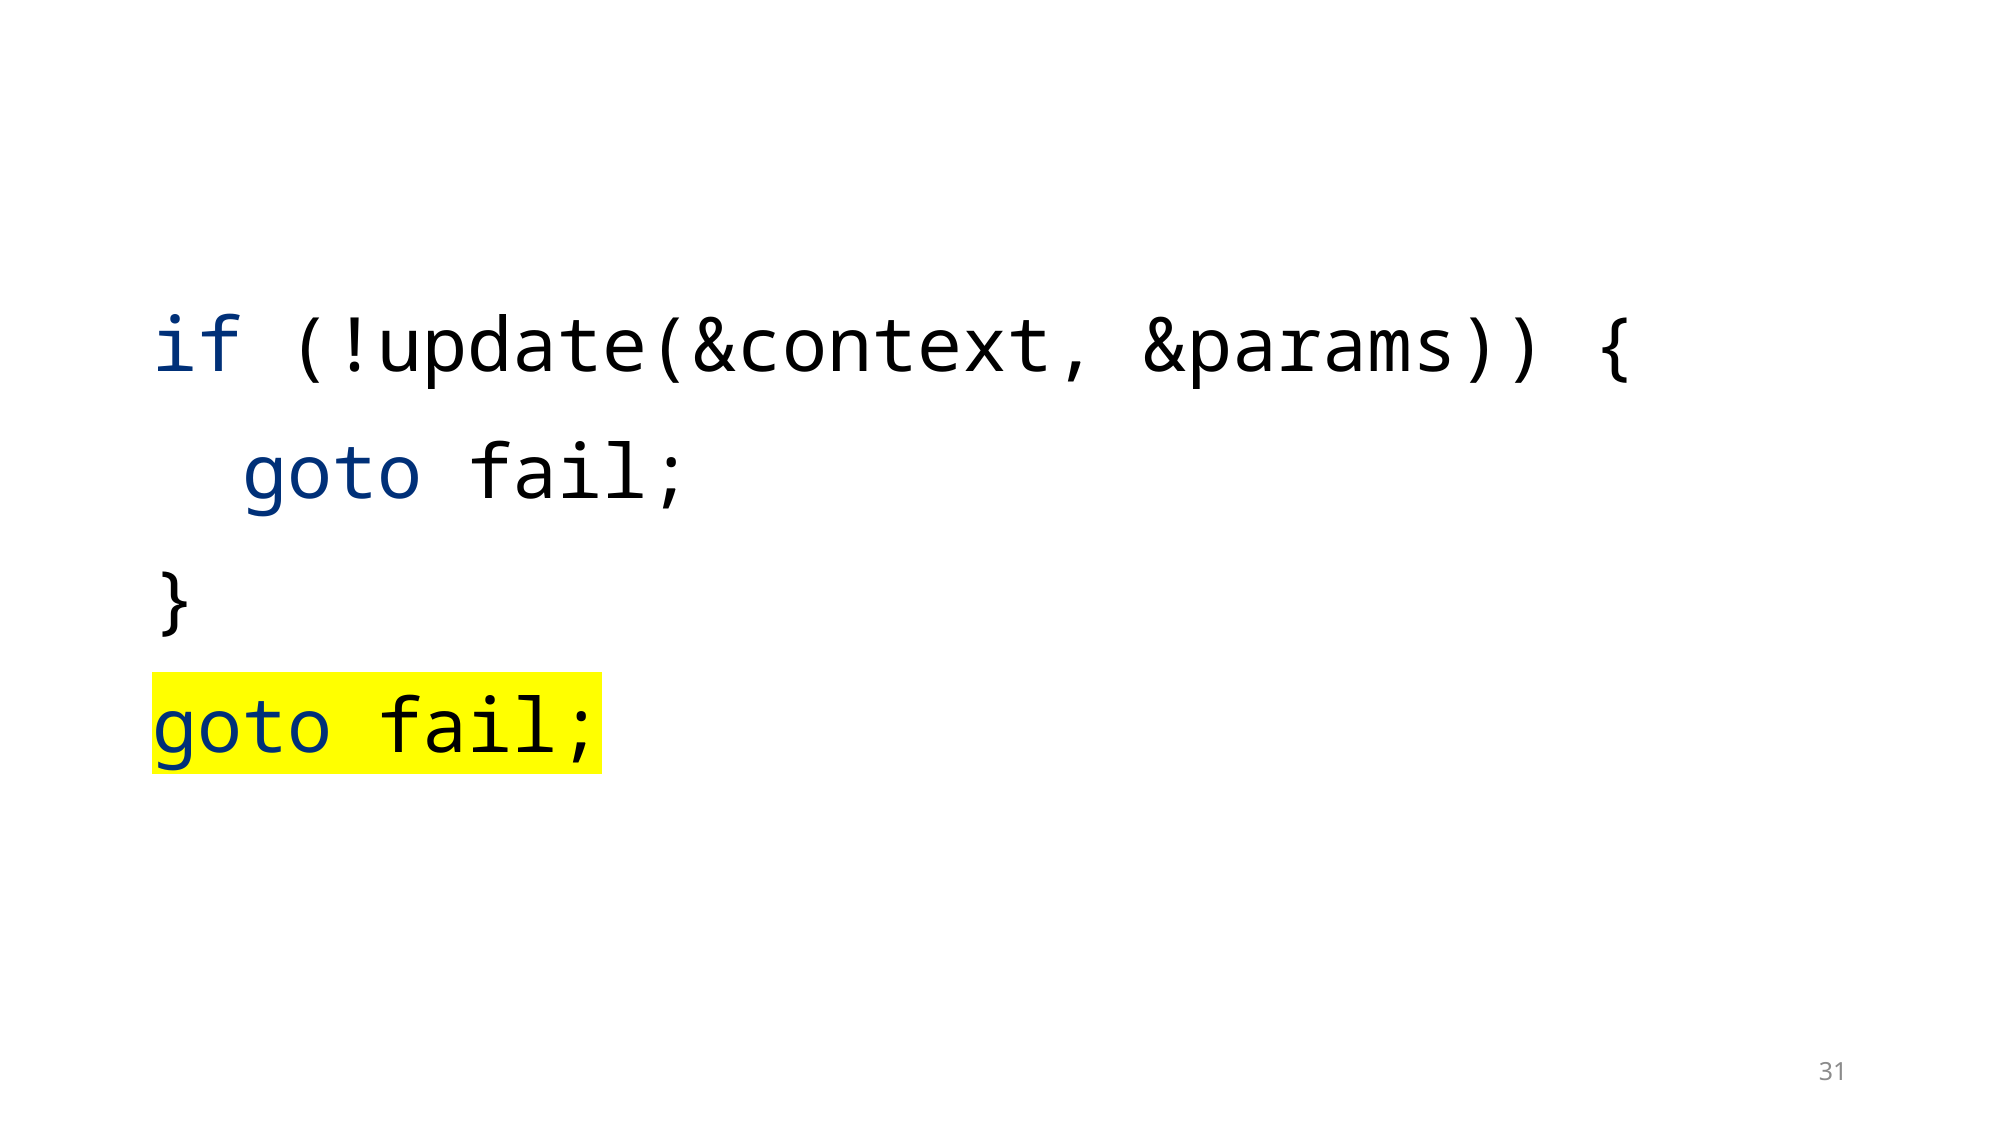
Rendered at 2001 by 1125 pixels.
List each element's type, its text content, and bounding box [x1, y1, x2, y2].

slide_number 31 [1412, 1042, 1863, 1103]
list if (!update(&context, &params)) { goto fail; } goto fail; [137, 299, 1863, 1014]
